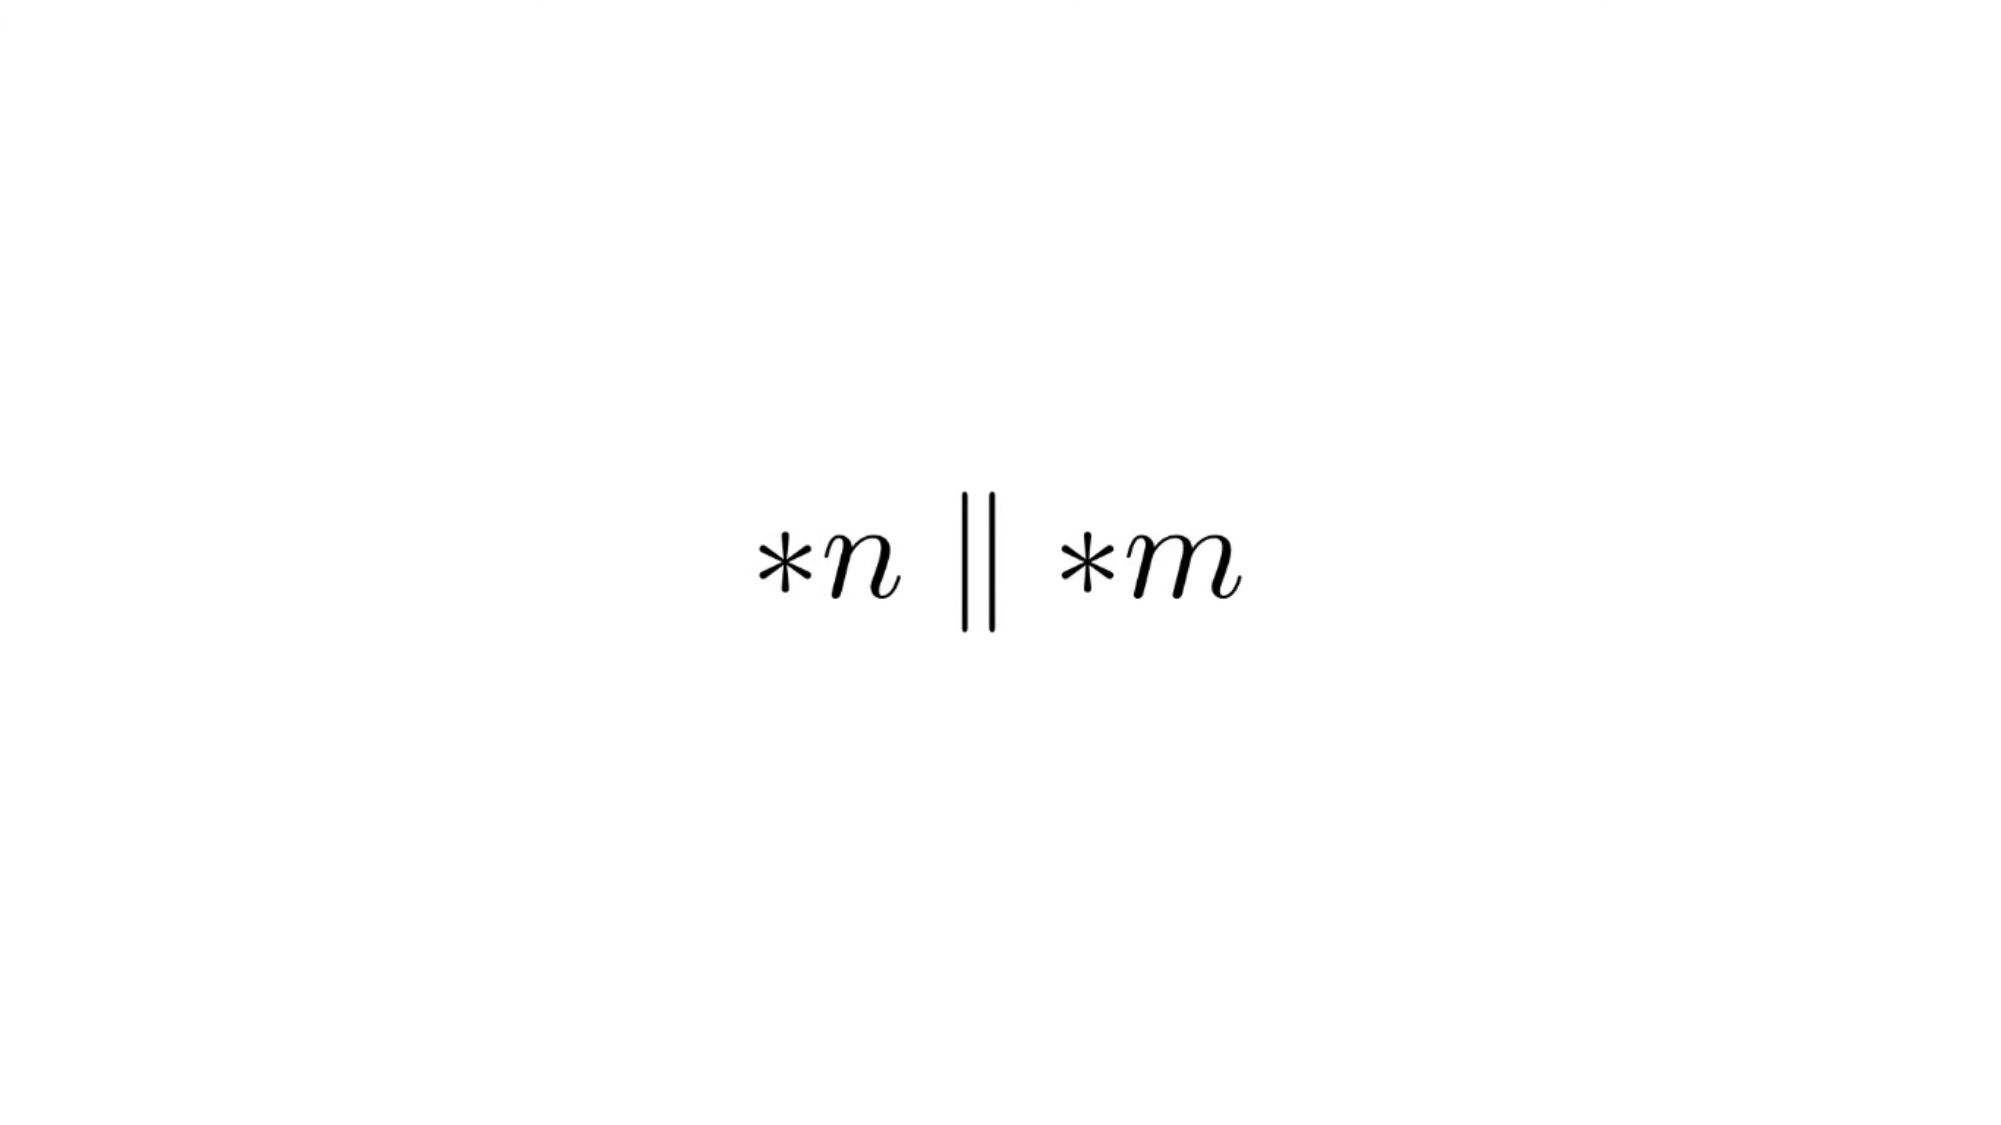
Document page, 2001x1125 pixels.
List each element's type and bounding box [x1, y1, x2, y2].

list [0, 0, 2000, 1125]
